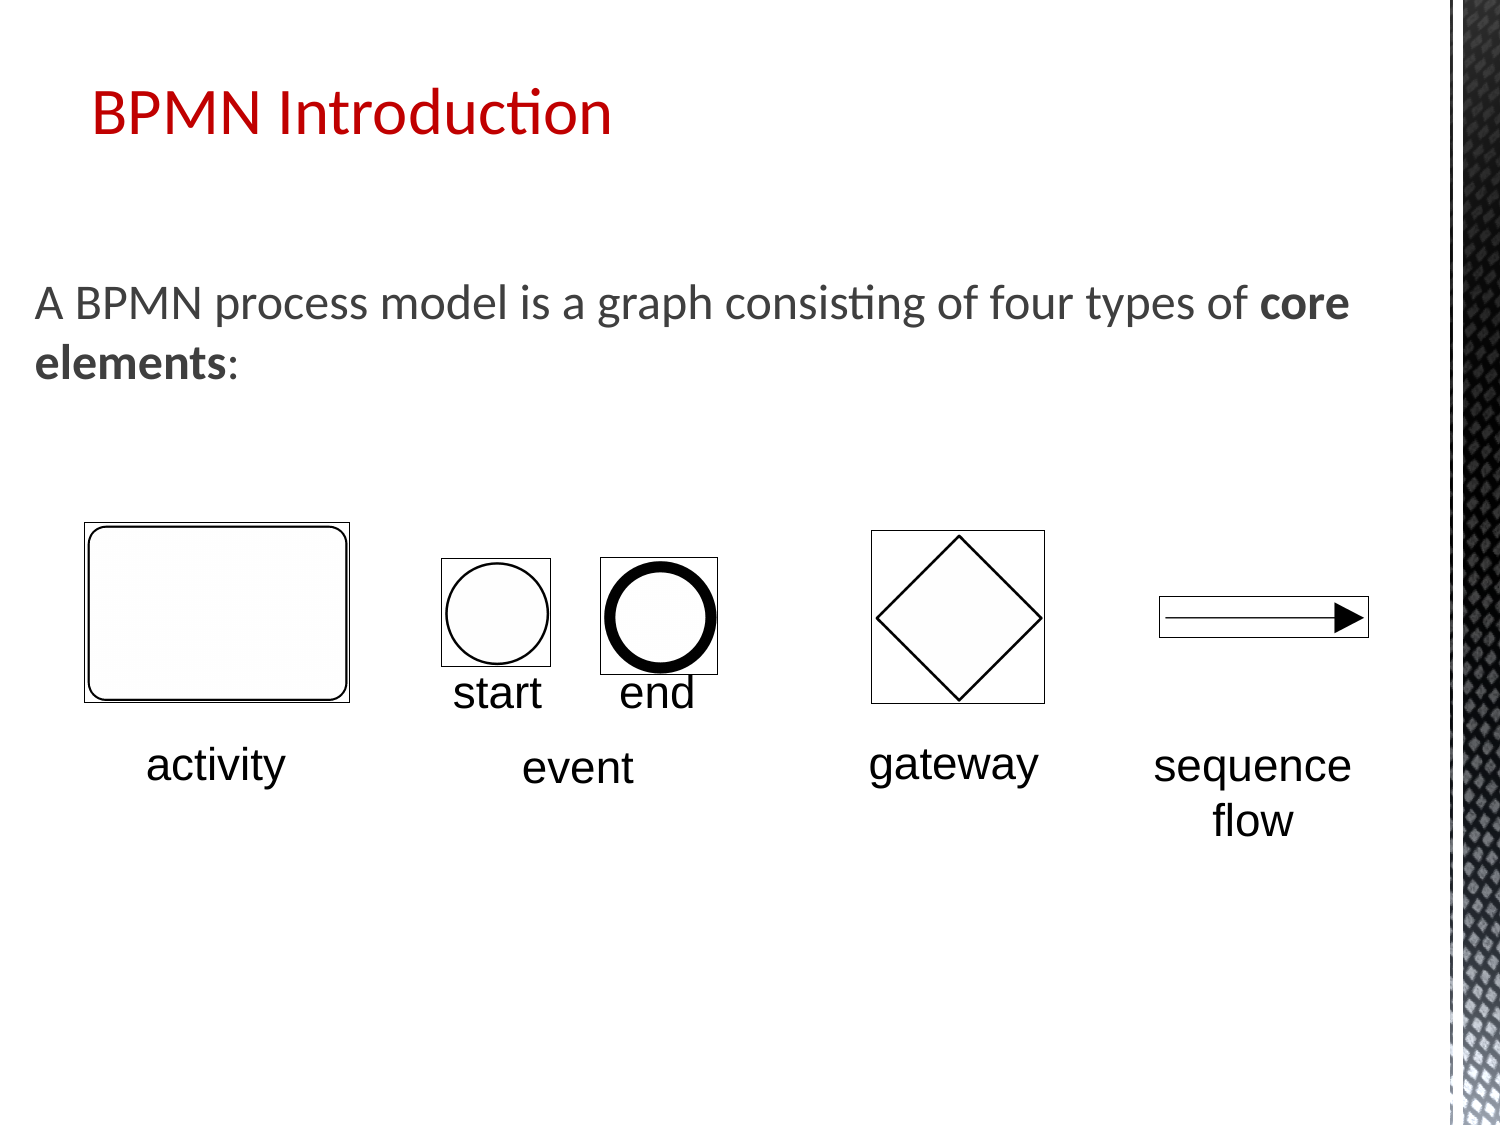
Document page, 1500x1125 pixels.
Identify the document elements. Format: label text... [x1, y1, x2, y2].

text_box sequence flow [1129, 728, 1376, 853]
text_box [84, 522, 350, 703]
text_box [871, 530, 1045, 704]
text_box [1159, 596, 1369, 638]
text_box event [506, 730, 650, 801]
text_box start [437, 655, 559, 726]
picture [1447, 0, 1500, 1125]
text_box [441, 557, 551, 668]
title BPMN Introduction [76, 42, 1400, 173]
text_box end [604, 682, 712, 725]
text_box activity [130, 727, 303, 798]
list A BPMN process model is a graph consisting of four types of core elements: [19, 192, 1416, 511]
text_box gateway [853, 726, 1055, 797]
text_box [600, 556, 718, 675]
